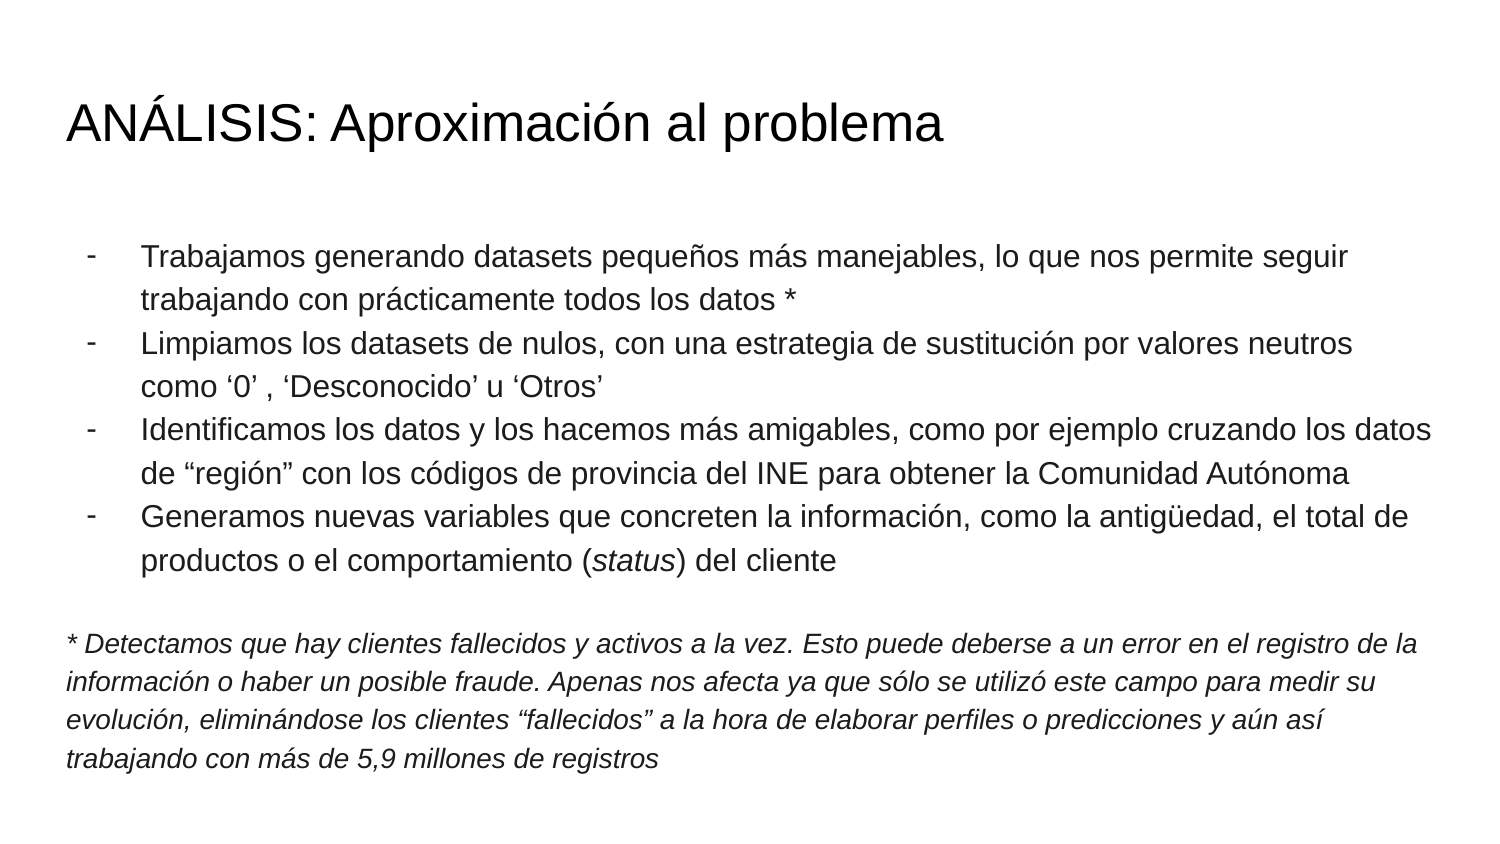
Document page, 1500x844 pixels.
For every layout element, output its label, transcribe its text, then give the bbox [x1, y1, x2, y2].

list Trabajamos generando datasets pequeños más manejables, lo que nos permite seguir trabajando con prácticamente todos los datos * Limpiamos los datasets de nulos, con una estrategia de sustitución por valores neutros como ‘0’ , ‘Desconocido’ u ‘Otros’ Identificamos los datos y los hacemos más amigables, como por ejemplo cruzando los datos de “región” con los códigos de provincia del INE para obtener la Comunidad Autónoma Generamos nuevas variables que concreten la información, como la antigüedad, el total de productos o el comportamiento (status) del cliente * Detectamos que hay clientes fallecidos y activos a la vez. Esto puede deberse a un error en el registro de la información o haber un posible fraude. Apenas nos afecta ya que sólo se utilizó este campo para medir su evolución, eliminándose los clientes “fallecidos” a la hora de elaborar perfiles o predicciones y aún así trabajando con más de 5,9 millones de registros [51, 189, 1449, 824]
title ANÁLISIS: Aproximación al problema [51, 72, 1449, 167]
